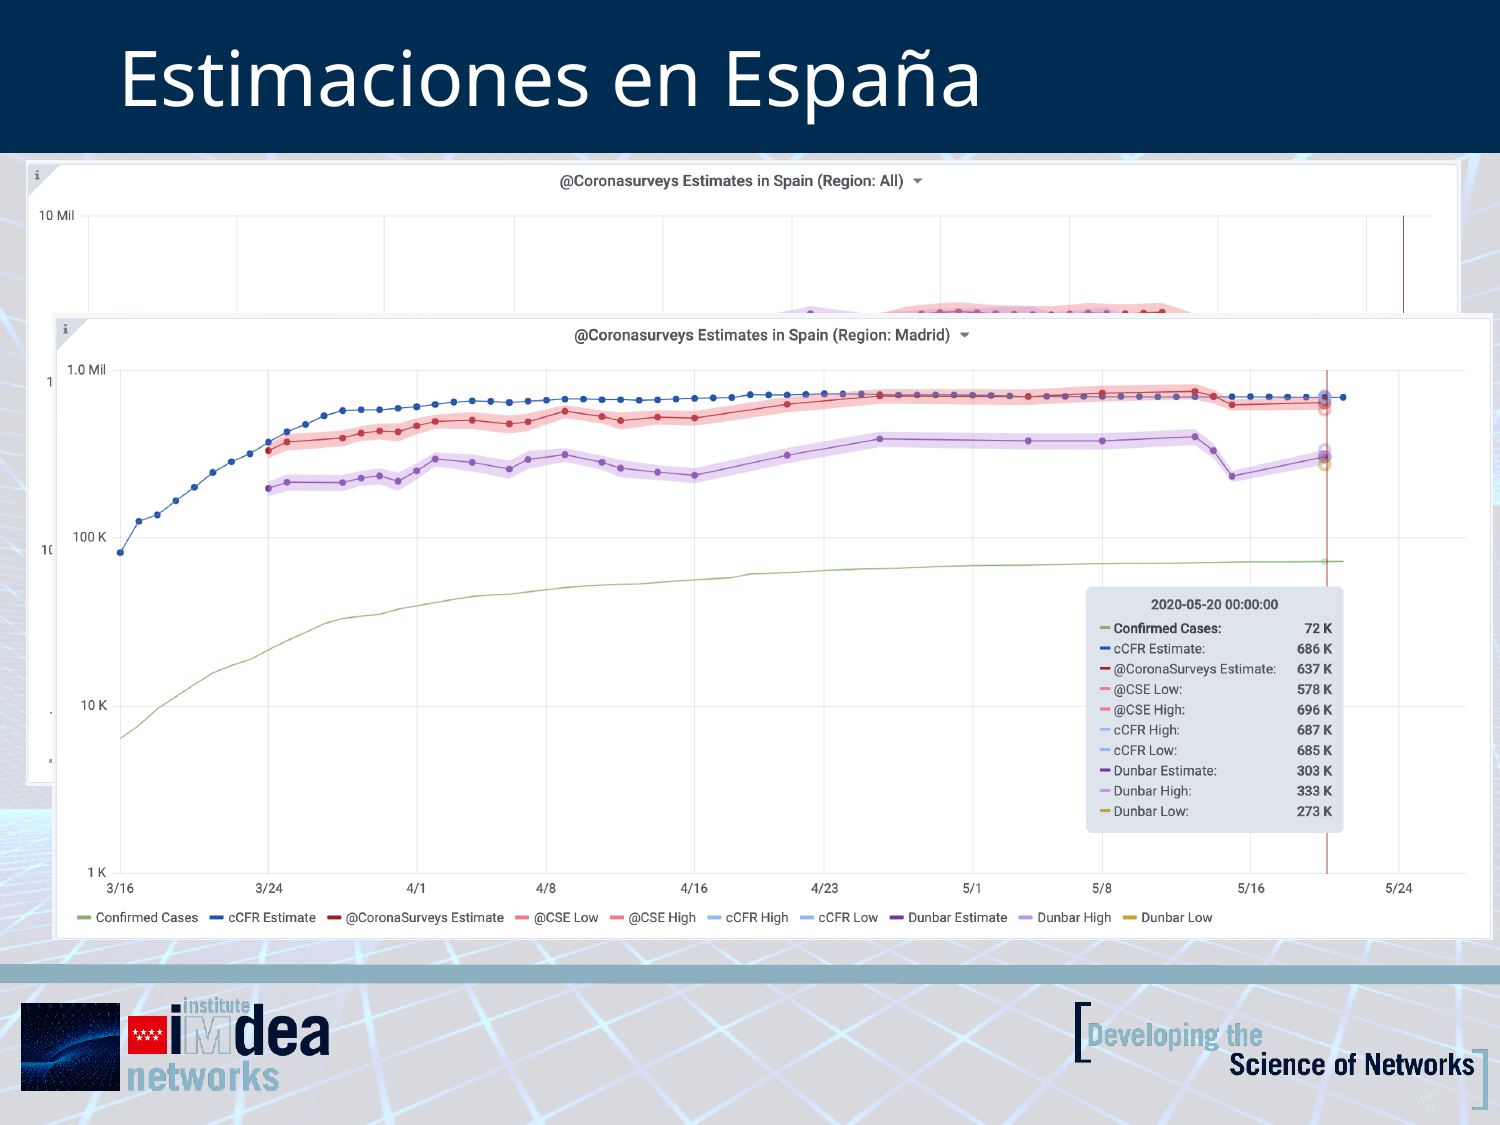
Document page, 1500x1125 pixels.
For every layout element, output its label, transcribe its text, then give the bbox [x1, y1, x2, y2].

picture [21, 1003, 120, 1091]
picture [128, 997, 329, 1091]
picture [1075, 1002, 1488, 1110]
title Estimaciones en España [103, 31, 1442, 131]
picture [26, 160, 1493, 940]
